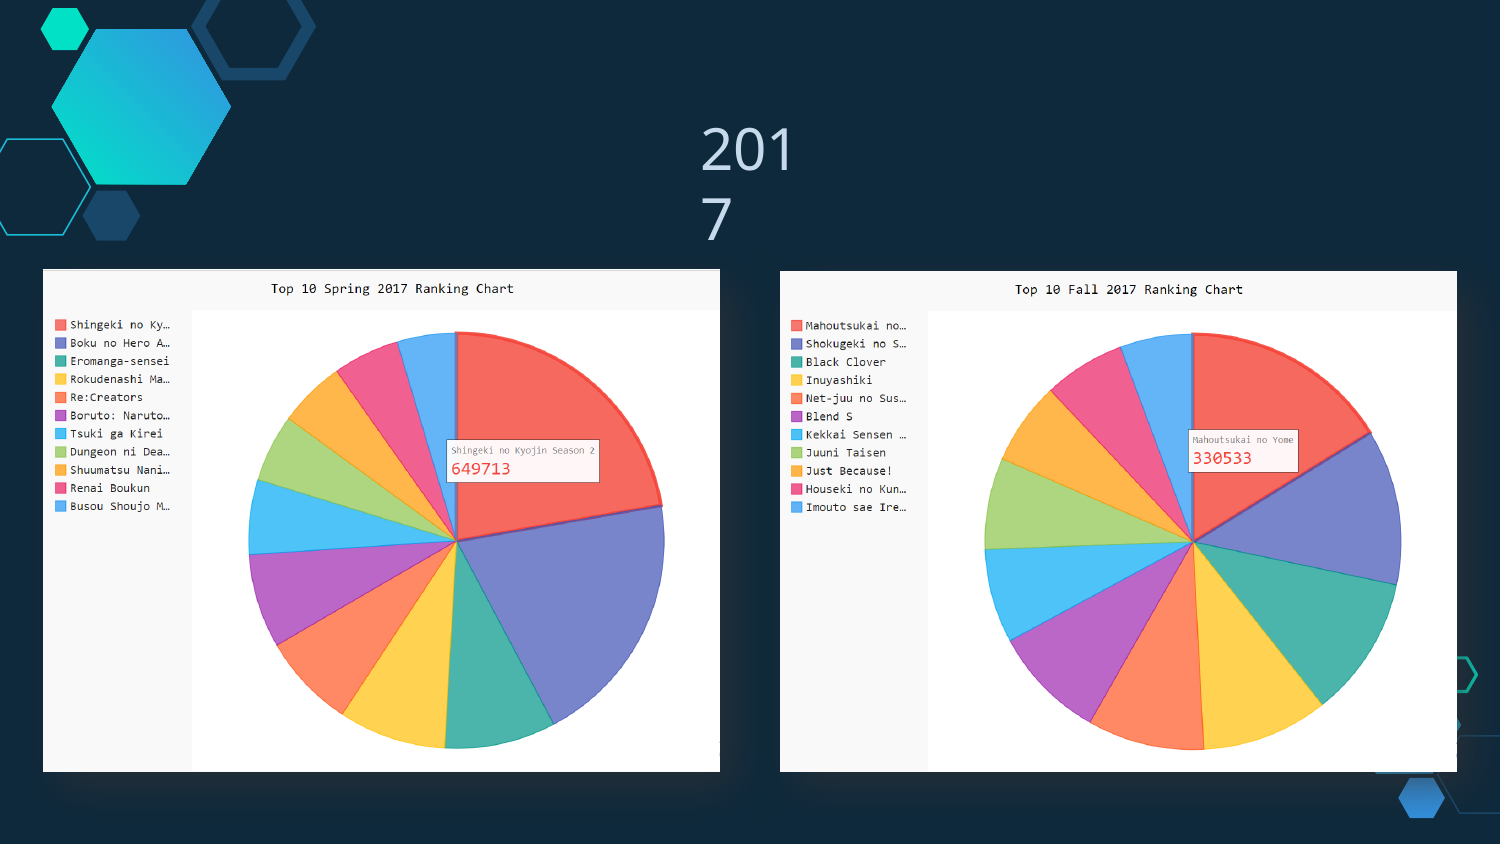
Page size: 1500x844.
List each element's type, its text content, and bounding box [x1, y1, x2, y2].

picture [780, 271, 1457, 773]
picture [43, 269, 720, 773]
text_box 2017 [662, 97, 838, 230]
